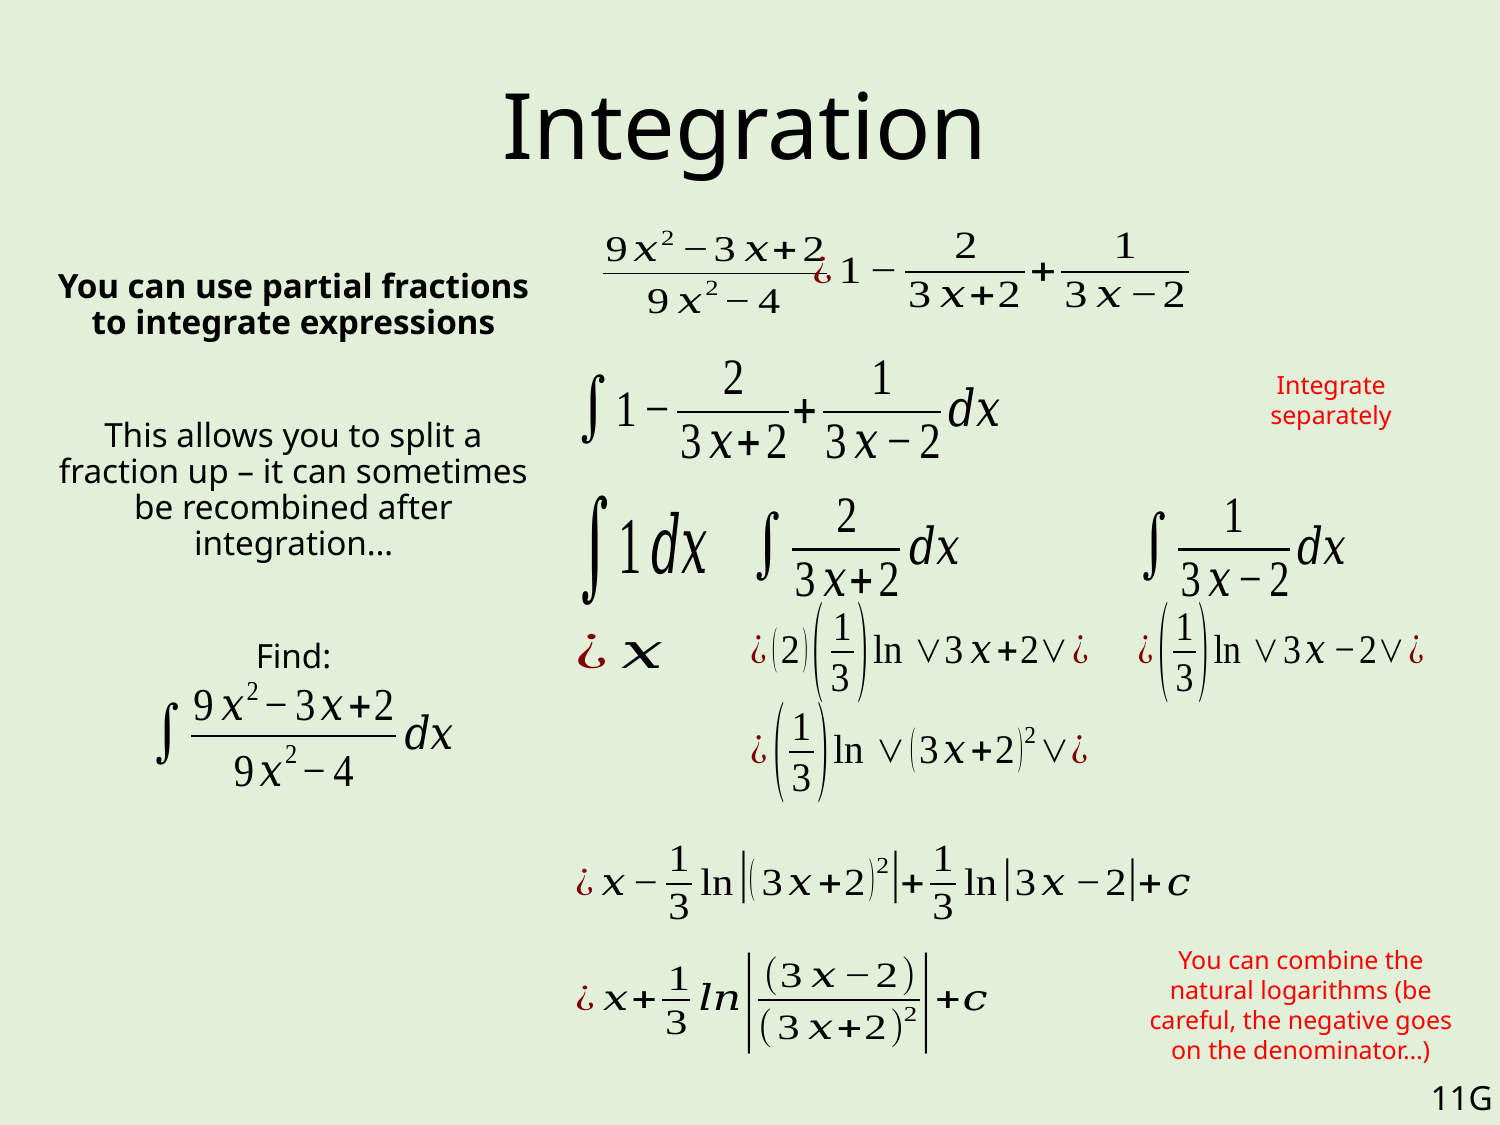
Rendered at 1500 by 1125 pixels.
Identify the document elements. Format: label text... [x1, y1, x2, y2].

title Integration [98, 21, 1393, 239]
text_box 11G [1415, 1069, 1500, 1125]
list You can use partial fractions to integrate expressions This allows you to split a fraction up – it can sometimes be recombined after integration… Find: [37, 262, 550, 1005]
text_box You can combine the natural logarithms (be careful, the negative goes on the denominator…) [1127, 937, 1475, 1072]
text_box Integrate separately [1237, 362, 1425, 438]
